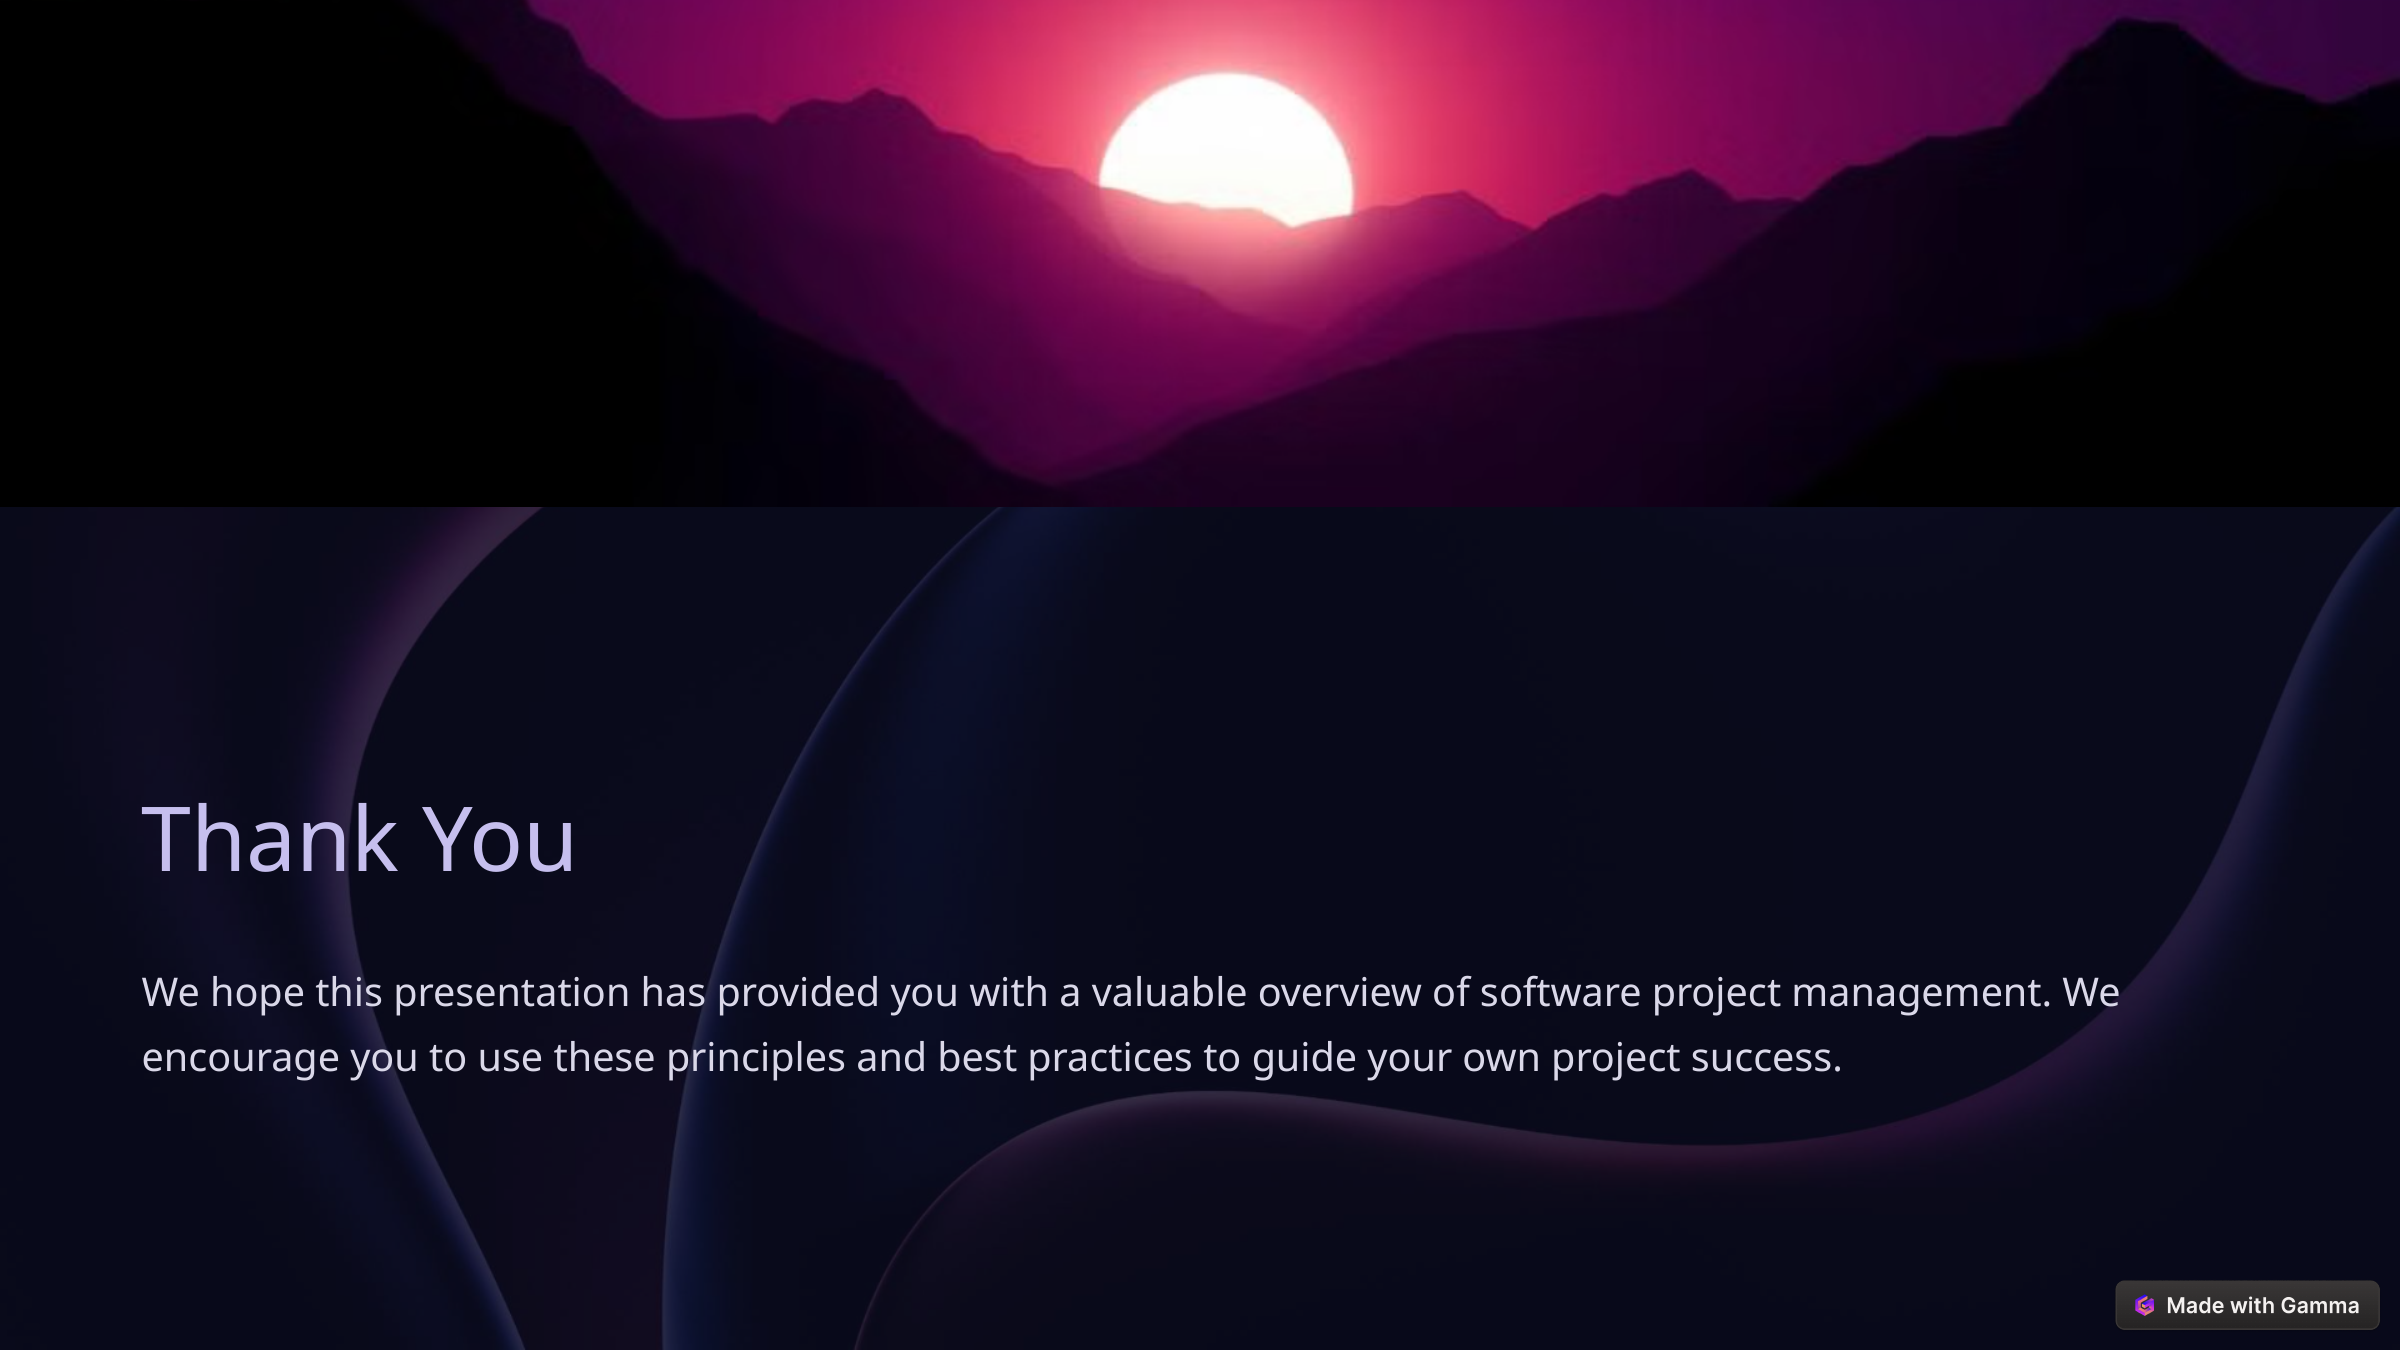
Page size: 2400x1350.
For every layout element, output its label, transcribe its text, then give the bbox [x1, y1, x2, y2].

text_box We hope this presentation has provided you with a valuable overview of software project management. We encourage you to use these principles and best practices to guide your own project success. [141, 949, 2259, 1080]
picture [0, 0, 2400, 507]
text_box Thank You [141, 776, 1042, 890]
picture [2106, 1271, 2389, 1339]
